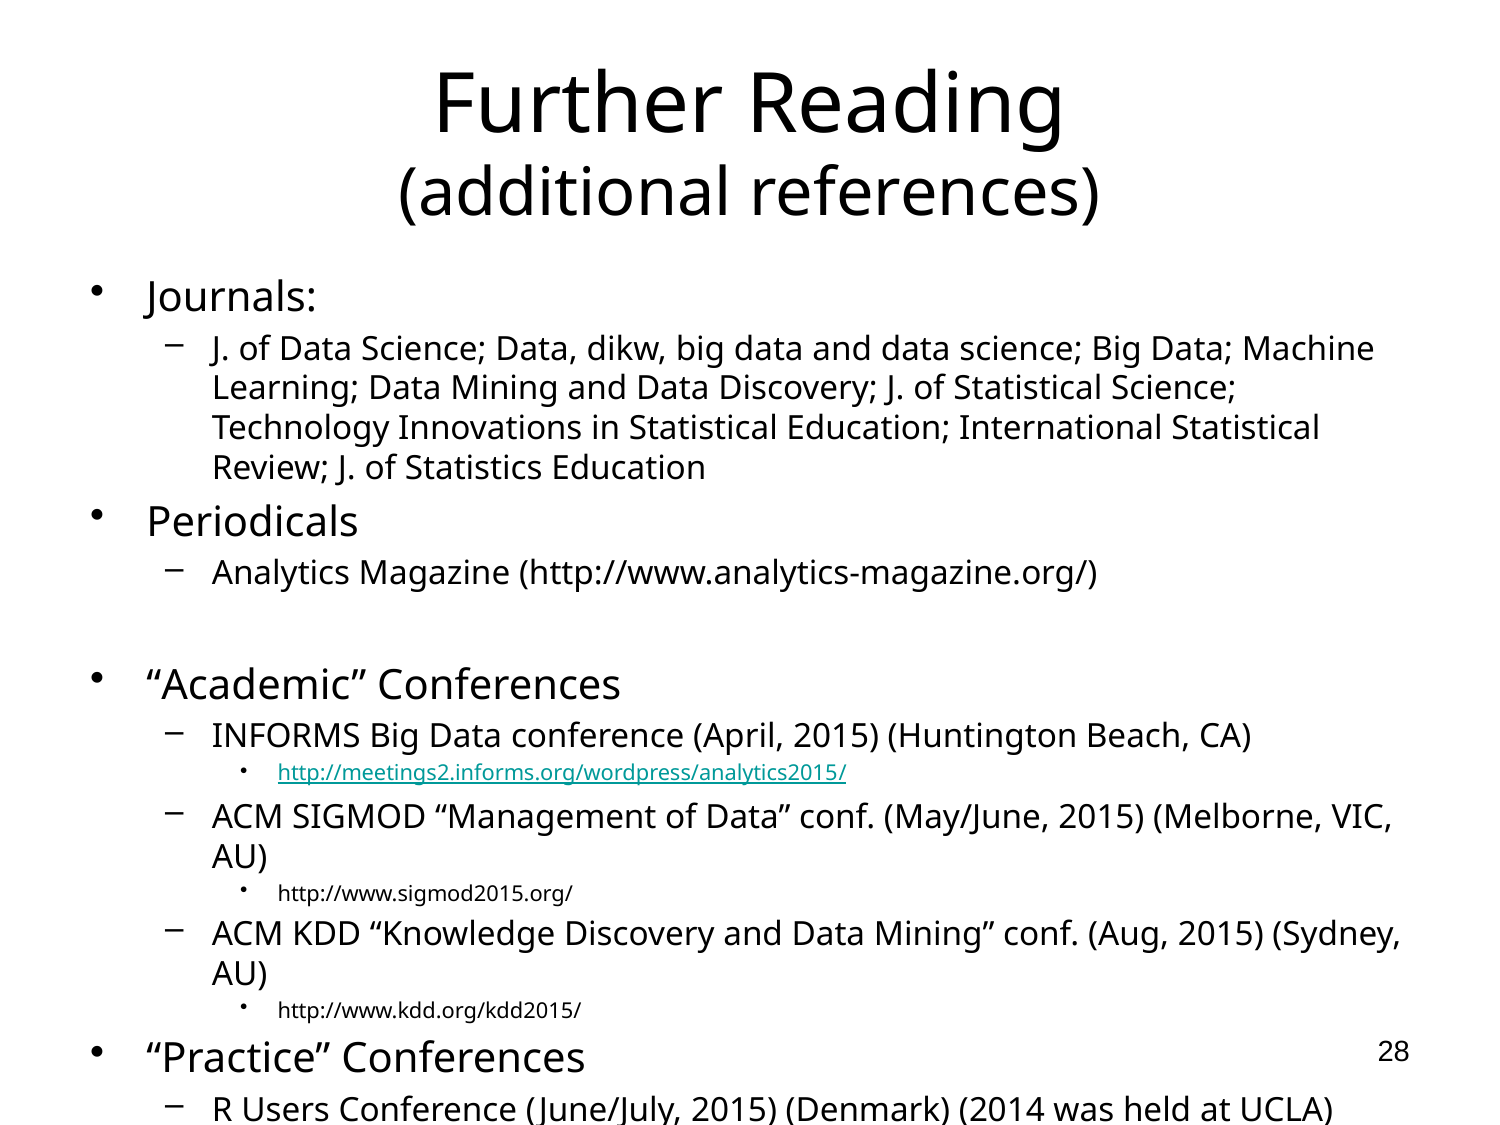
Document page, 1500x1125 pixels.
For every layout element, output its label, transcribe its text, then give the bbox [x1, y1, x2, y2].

title Further Reading (additional references) [75, 45, 1425, 233]
slide_number 28 [1074, 1024, 1425, 1103]
list Journals: J. of Data Science; Data, dikw, big data and data science; Big Data; Machine Learning; Data Mining and Data Discovery; J. of Statistical Science; Technology Innovations in Statistical Education; International Statistical Review; J. of Statistics Education Periodicals Analytics Magazine (http://www.analytics-magazine.org/) “Academic” Conferences INFORMS Big Data conference (April, 2015) (Huntington Beach, CA) http://meetings2.informs.org/wordpress/analytics2015/ ACM SIGMOD “Management of Data” conf. (May/June, 2015) (Melborne, VIC, AU) http://www.sigmod2015.org/ ACM KDD “Knowledge Discovery and Data Mining” conf. (Aug, 2015) (Sydney, AU) http://www.kdd.org/kdd2015/ “Practice” Conferences R Users Conference (June/July, 2015) (Denmark) (2014 was held at UCLA) R in Finance 2015; PythonQuants Conference 2014; SciPy 2015; JuliaCon 2015 [75, 262, 1425, 1005]
